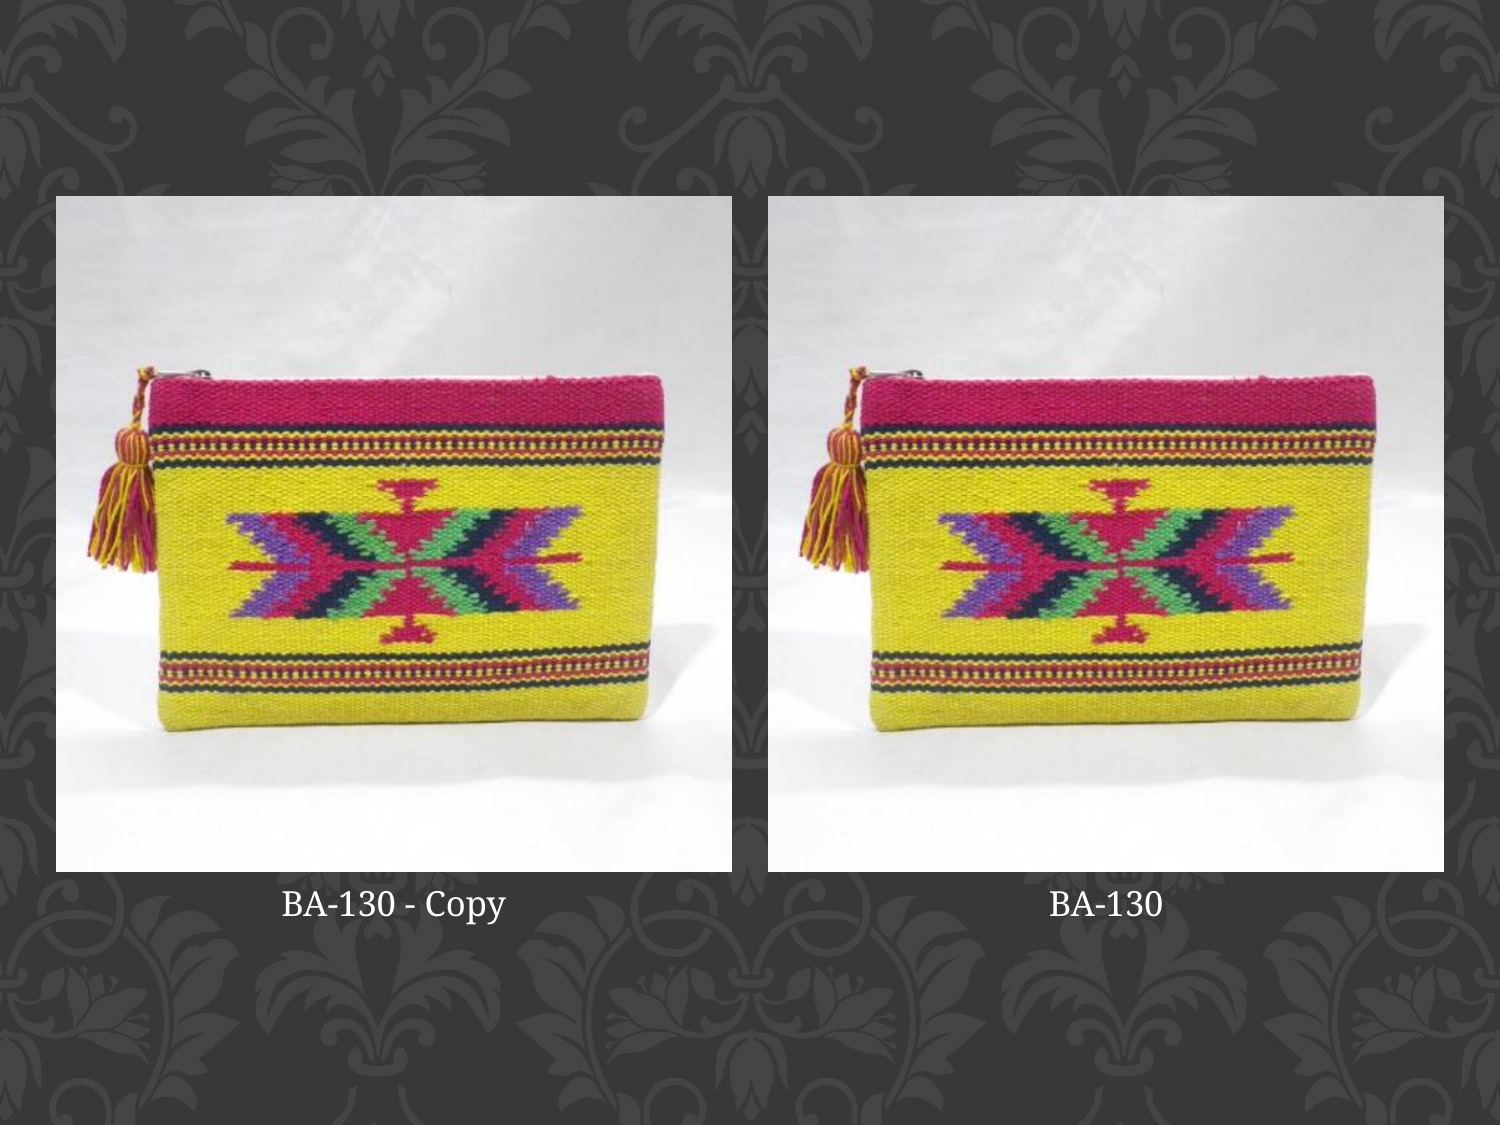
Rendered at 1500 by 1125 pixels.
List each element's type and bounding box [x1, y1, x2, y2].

text_box [768, 196, 1444, 931]
text_box [55, 196, 732, 931]
